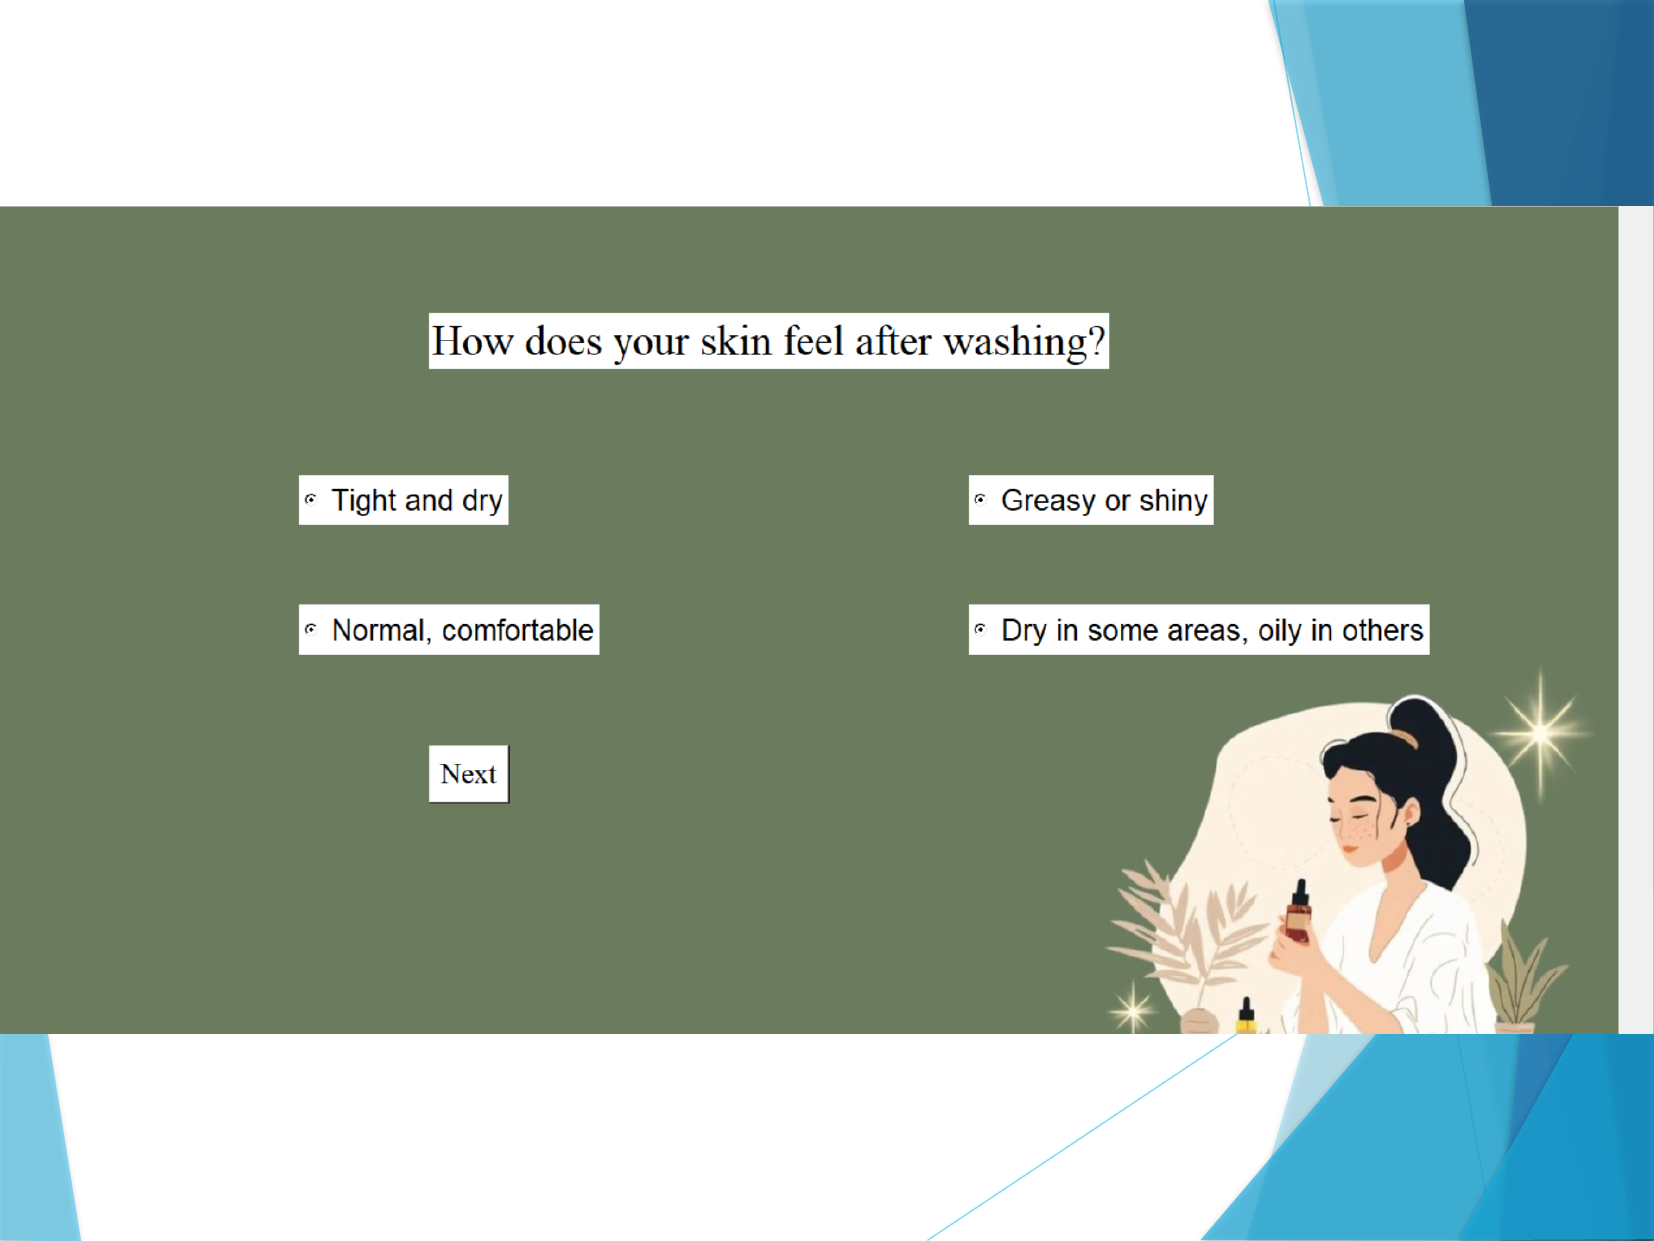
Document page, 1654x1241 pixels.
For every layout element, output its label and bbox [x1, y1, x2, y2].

picture [0, 206, 1654, 1034]
